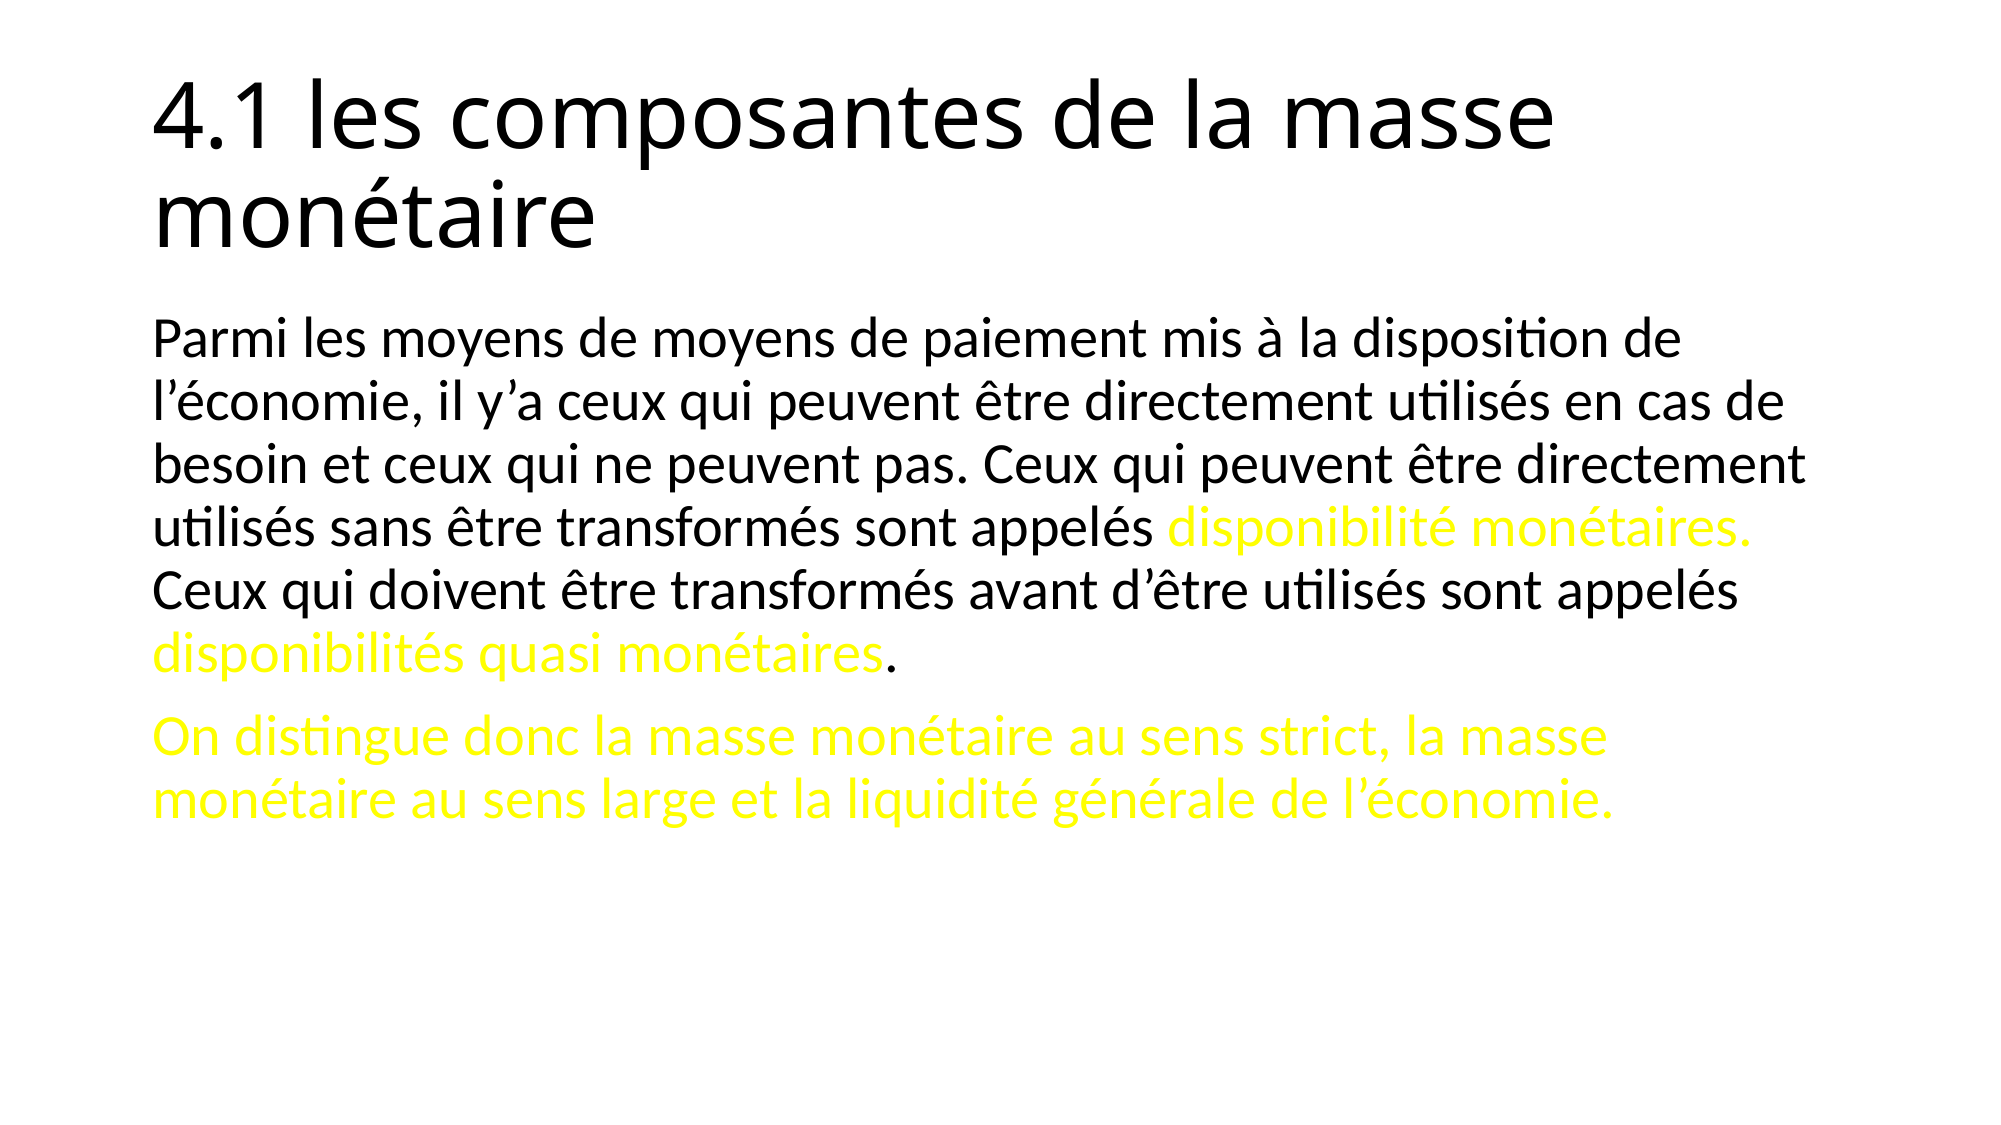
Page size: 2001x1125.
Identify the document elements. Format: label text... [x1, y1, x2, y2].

title 4.1 les composantes de la masse monétaire [137, 59, 1863, 278]
list Parmi les moyens de moyens de paiement mis à la disposition de l’économie, il y’a ceux qui peuvent être directement utilisés en cas de besoin et ceux qui ne peuvent pas. Ceux qui peuvent être directement utilisés sans être transformés sont appelés disponibilité monétaires. Ceux qui doivent être transformés avant d’être utilisés sont appelés disponibilités quasi monétaires. On distingue donc la masse monétaire au sens strict, la masse monétaire au sens large et la liquidité générale de l’économie. [137, 299, 1863, 1014]
